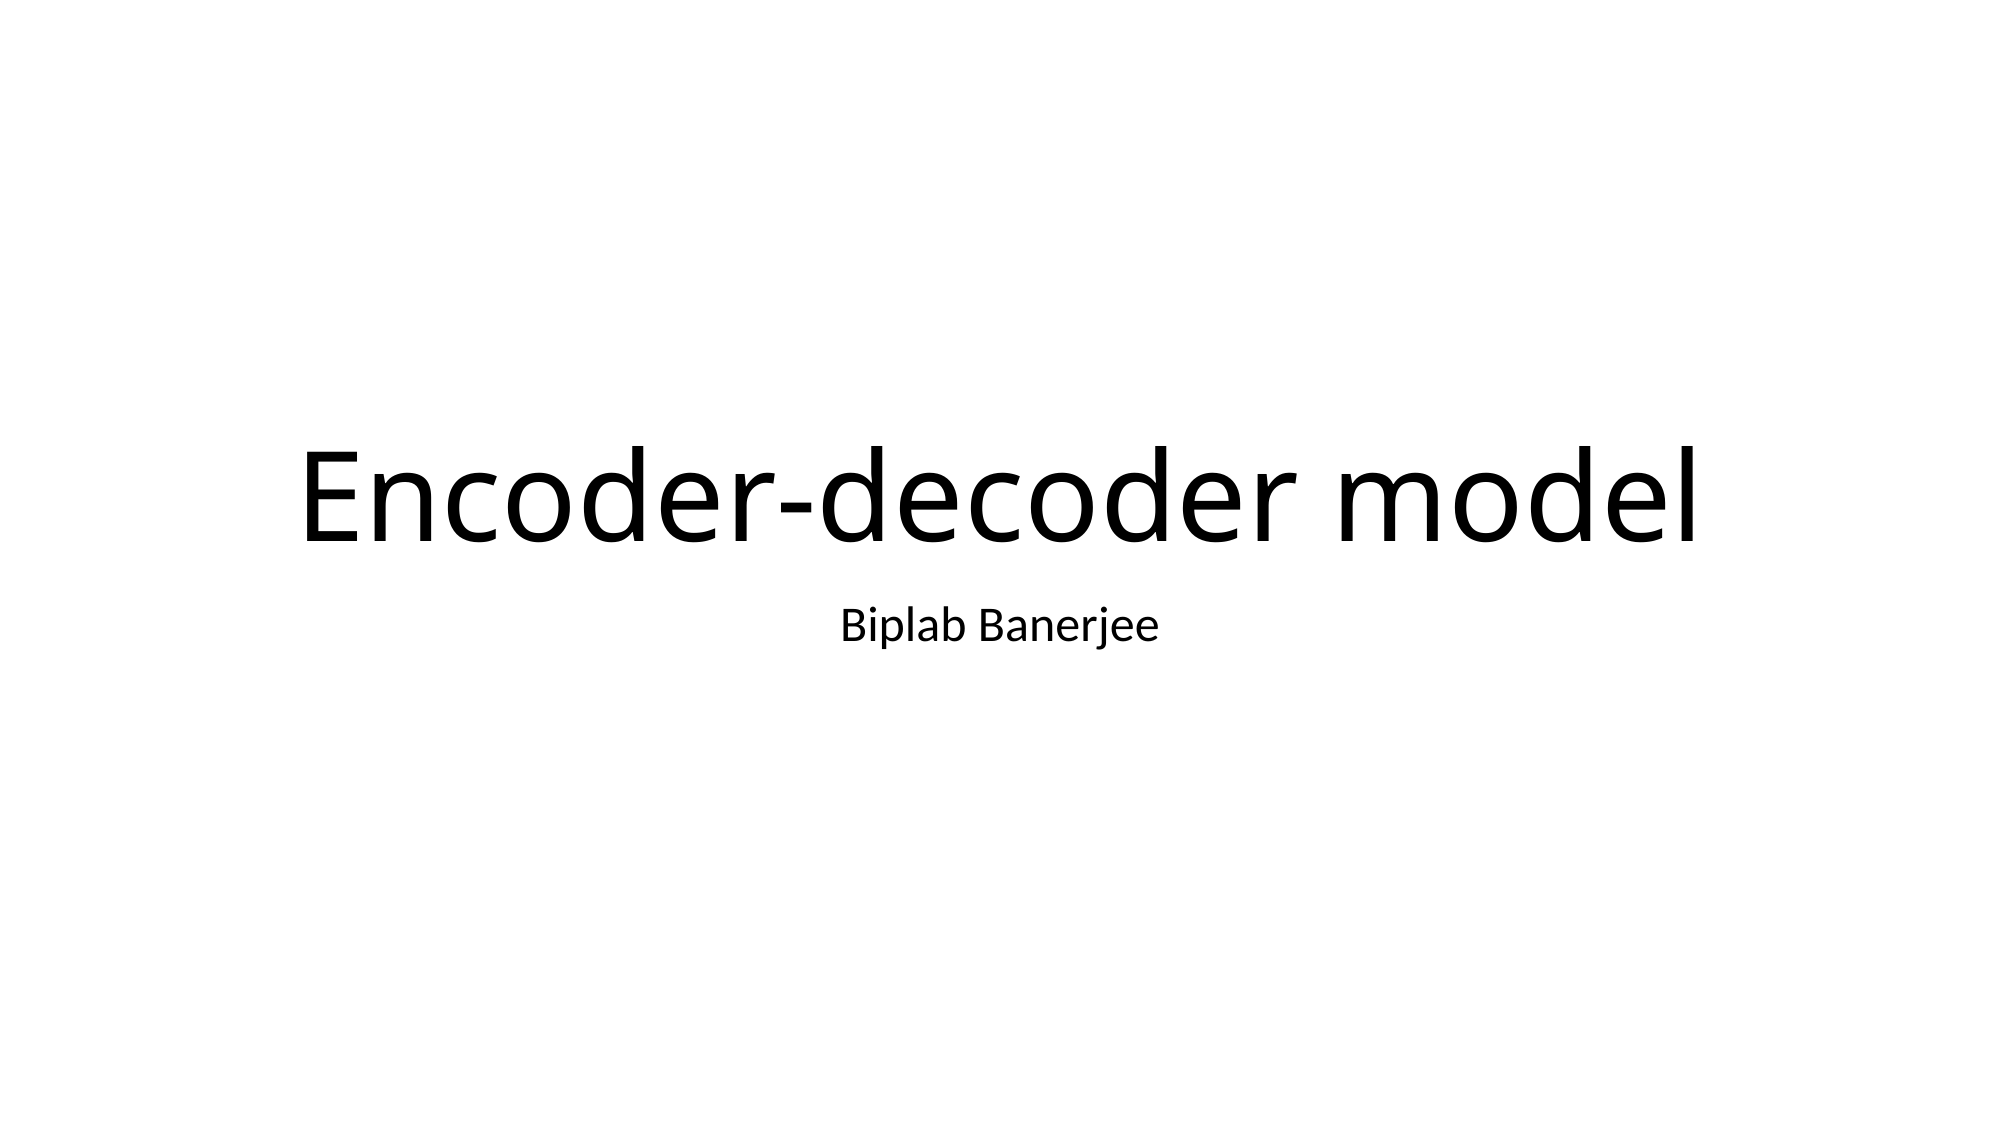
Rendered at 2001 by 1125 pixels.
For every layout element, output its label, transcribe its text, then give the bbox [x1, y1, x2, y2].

subtitle Biplab Banerjee [249, 590, 1750, 863]
title Encoder-decoder model [249, 184, 1750, 576]
